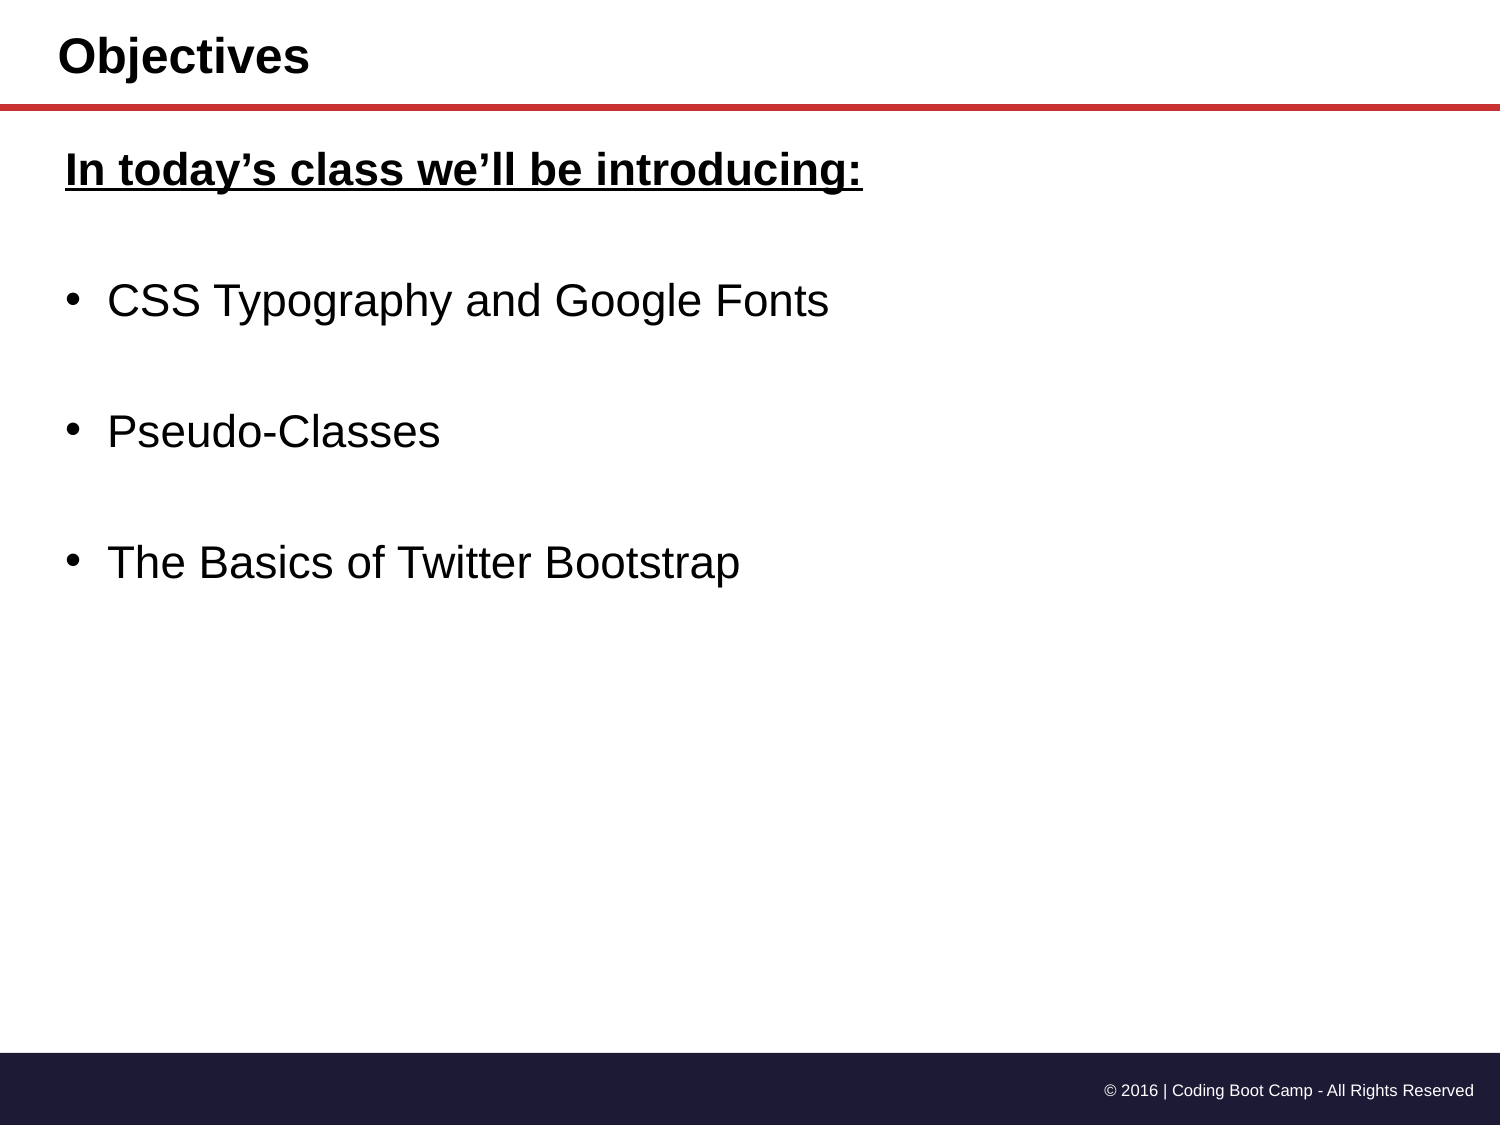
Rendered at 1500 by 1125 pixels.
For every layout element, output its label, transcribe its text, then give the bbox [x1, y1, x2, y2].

text_box Objectives [50, 16, 1150, 91]
text_box In today’s class we’ll be introducing: CSS Typography and Google Fonts Pseudo-Classes The Basics of Twitter Bootstrap [49, 125, 1484, 603]
